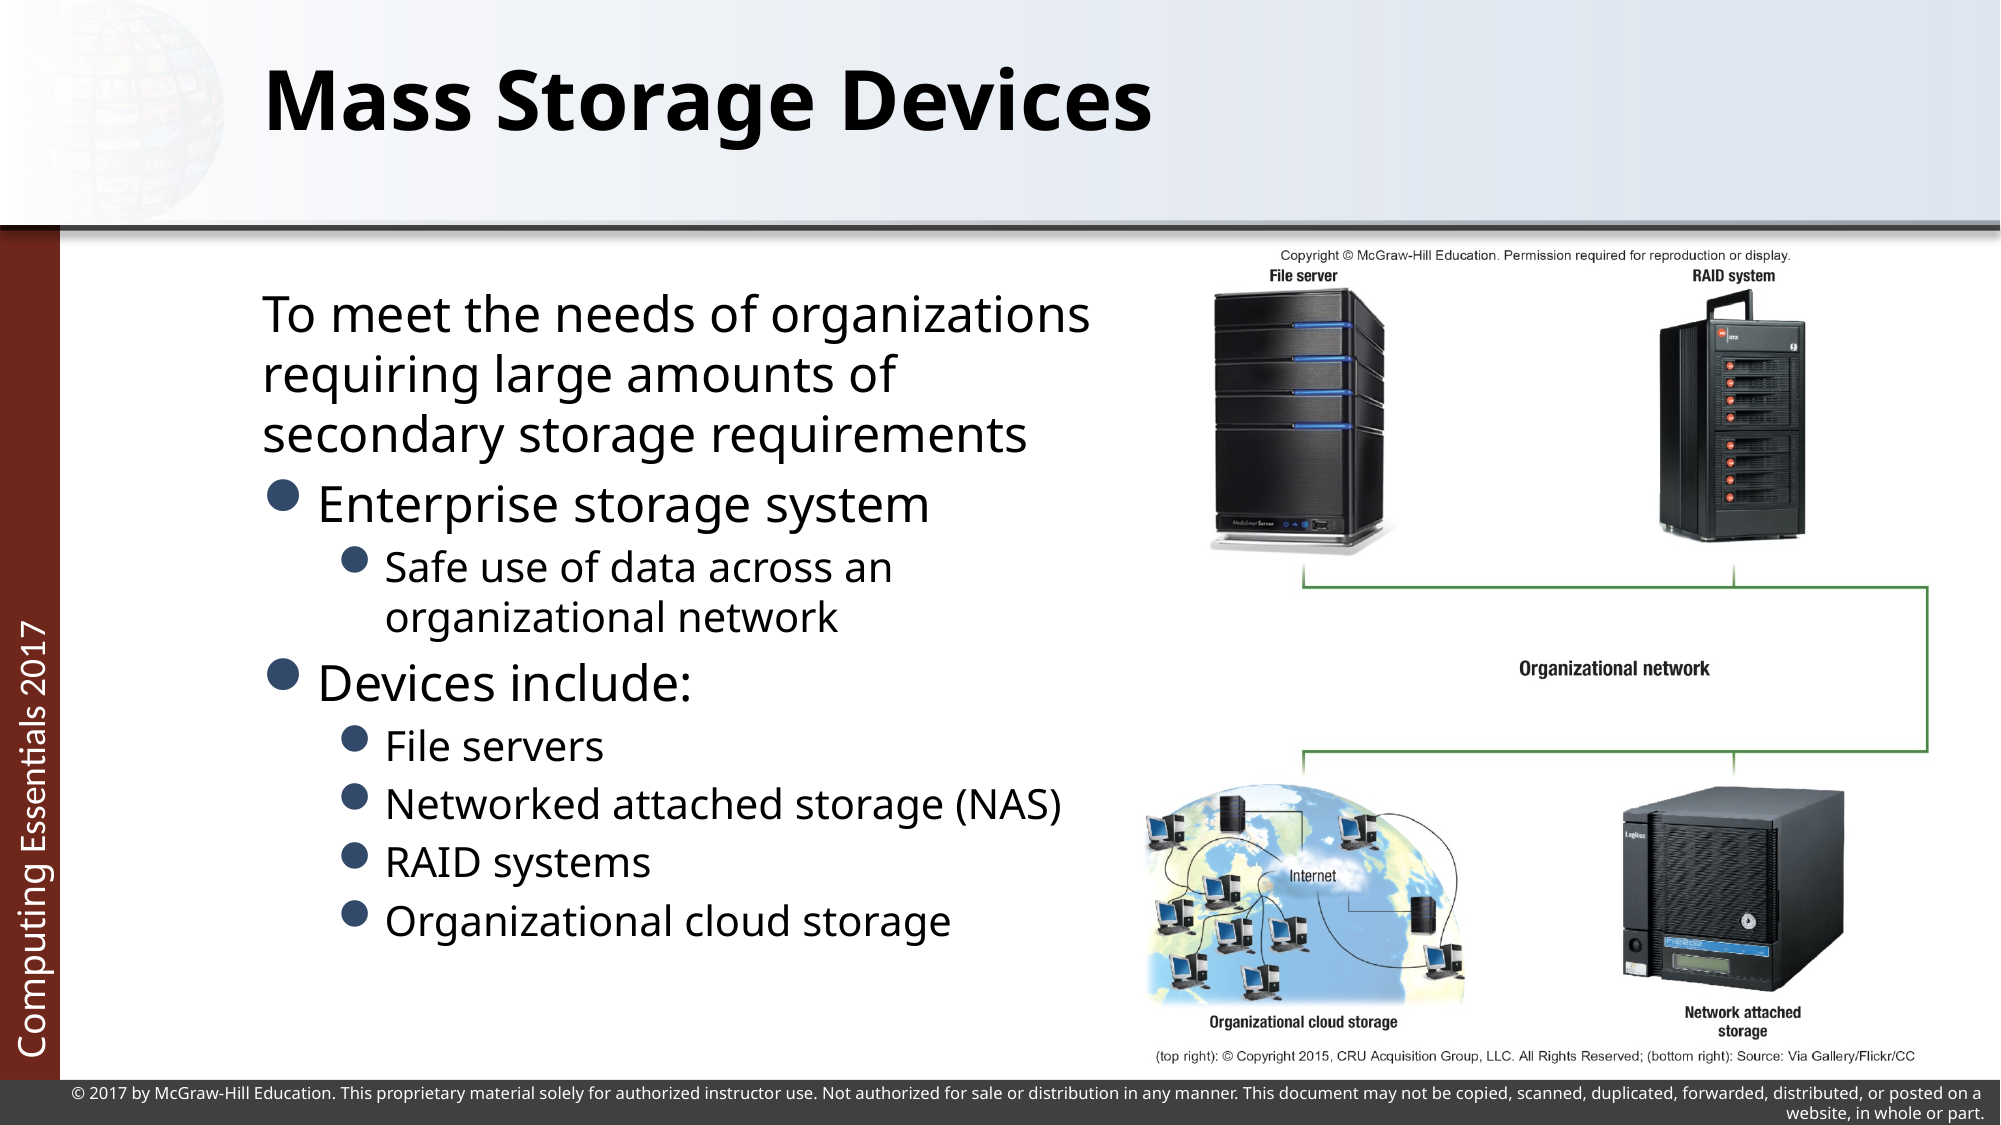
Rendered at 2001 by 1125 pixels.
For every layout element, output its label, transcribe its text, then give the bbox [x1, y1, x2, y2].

picture [1140, 249, 1931, 1065]
title Mass Storage Devices [247, 0, 1985, 195]
list To meet the needs of organizations requiring large amounts of secondary storage requirements Enterprise storage system Safe use of data across an organizational network Devices include: File servers Networked attached storage (NAS) RAID systems Organizational cloud storage [247, 275, 1134, 982]
